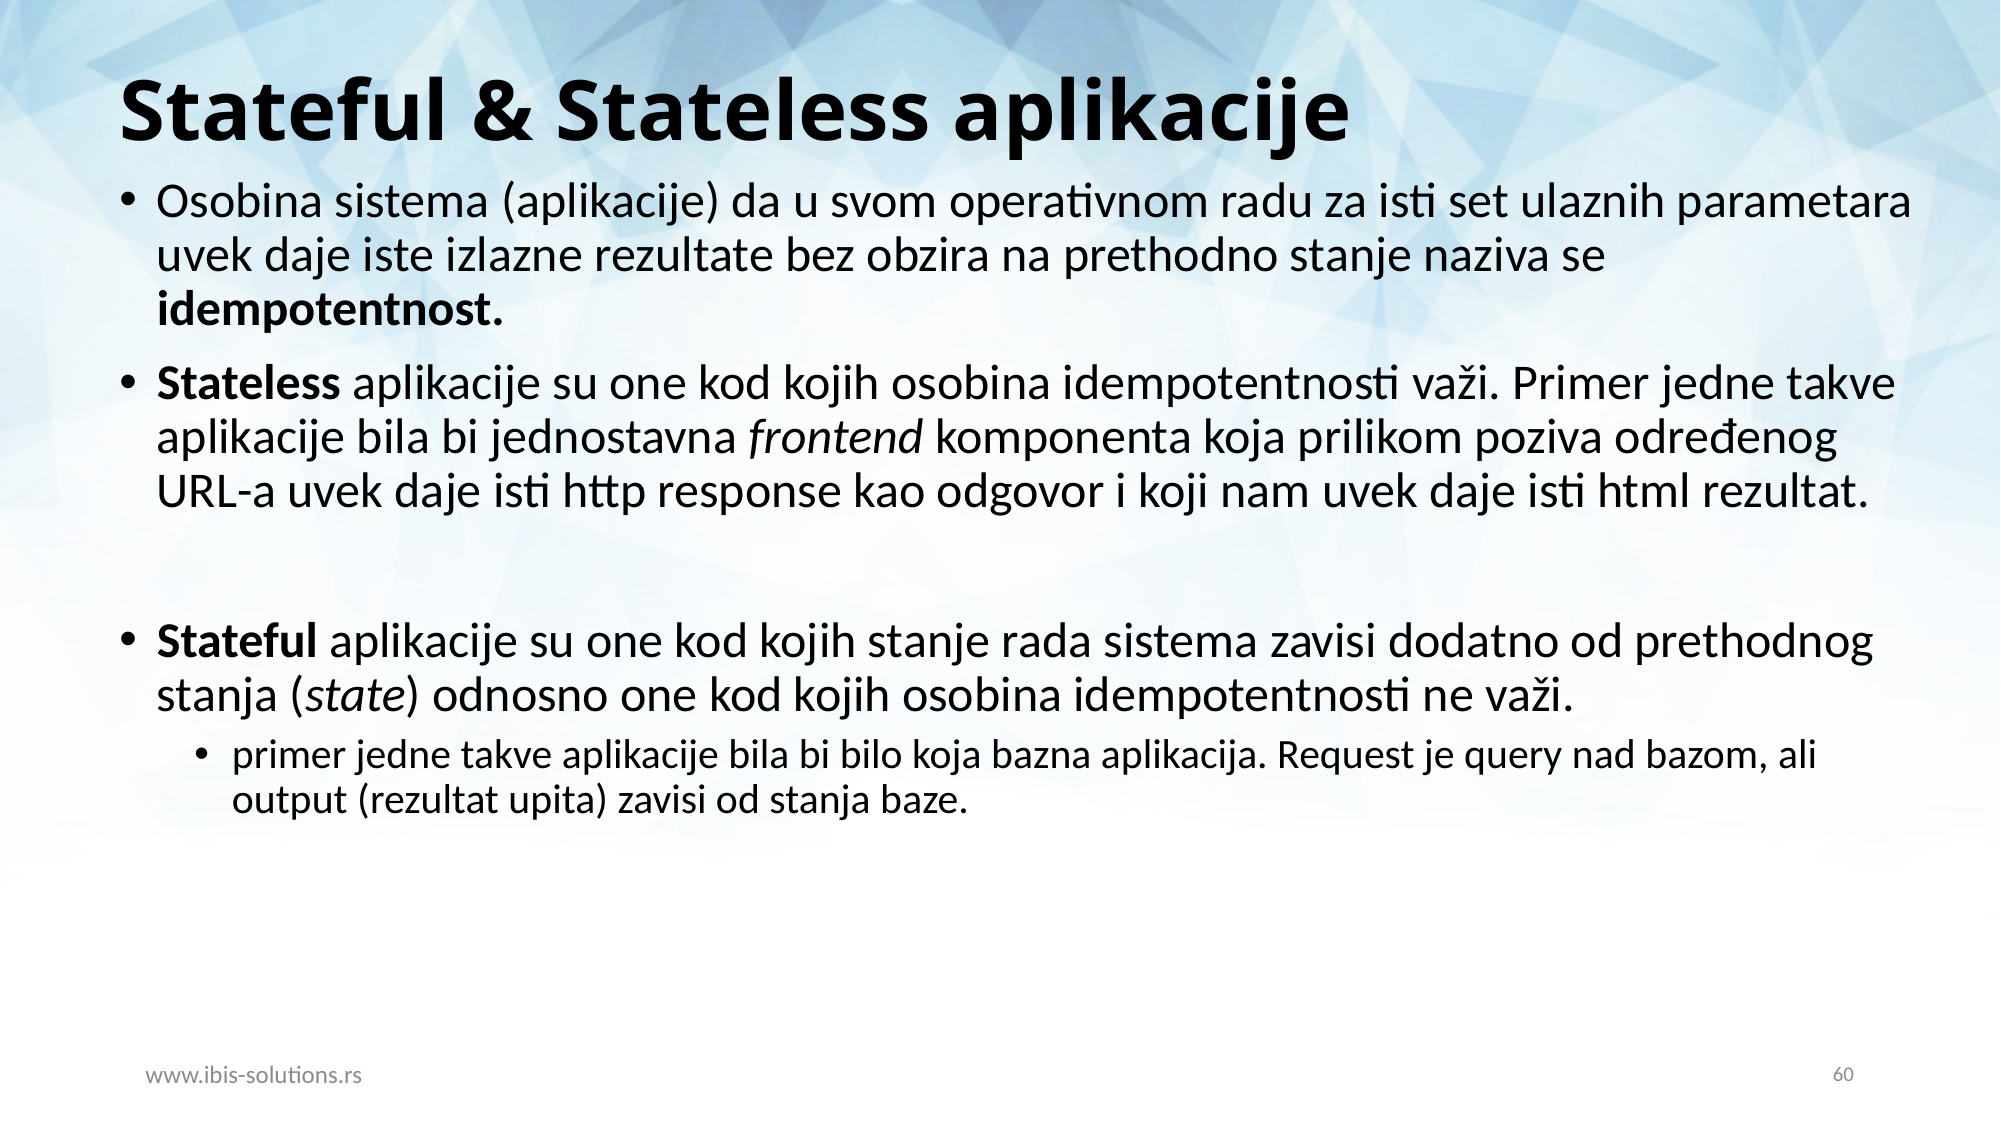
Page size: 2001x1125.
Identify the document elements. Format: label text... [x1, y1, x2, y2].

text_box [0, 0, 2000, 1125]
text_box 60 [1756, 1046, 1869, 1100]
list Osobina sistema (aplikacije) da u svom operativnom radu za isti set ulaznih parametara uvek daje iste izlazne rezultate bez obzira na prethodno stanje naziva se idempotentnost. Stateless aplikacije su one kod kojih osobina idempotentnosti važi. Primer jedne takve aplikacije bila bi jednostavna frontend komponenta koja prilikom poziva određenog URL-a uvek daje isti http response kao odgovor i koji nam uvek daje isti html rezultat. Stateful aplikacije su one kod kojih stanje rada sistema zavisi dodatno od prethodnog stanja (state) odnosno one kod kojih osobina idempotentnosti ne važi. primer jedne takve aplikacije bila bi bilo koja bazna aplikacija. Request je query nad bazom, ali output (rezultat upita) zavisi od stanja baze. [104, 166, 1950, 1098]
title Stateful & Stateless aplikacije [104, 59, 1680, 166]
text_box www.ibis-solutions.rs [130, 1046, 1239, 1100]
